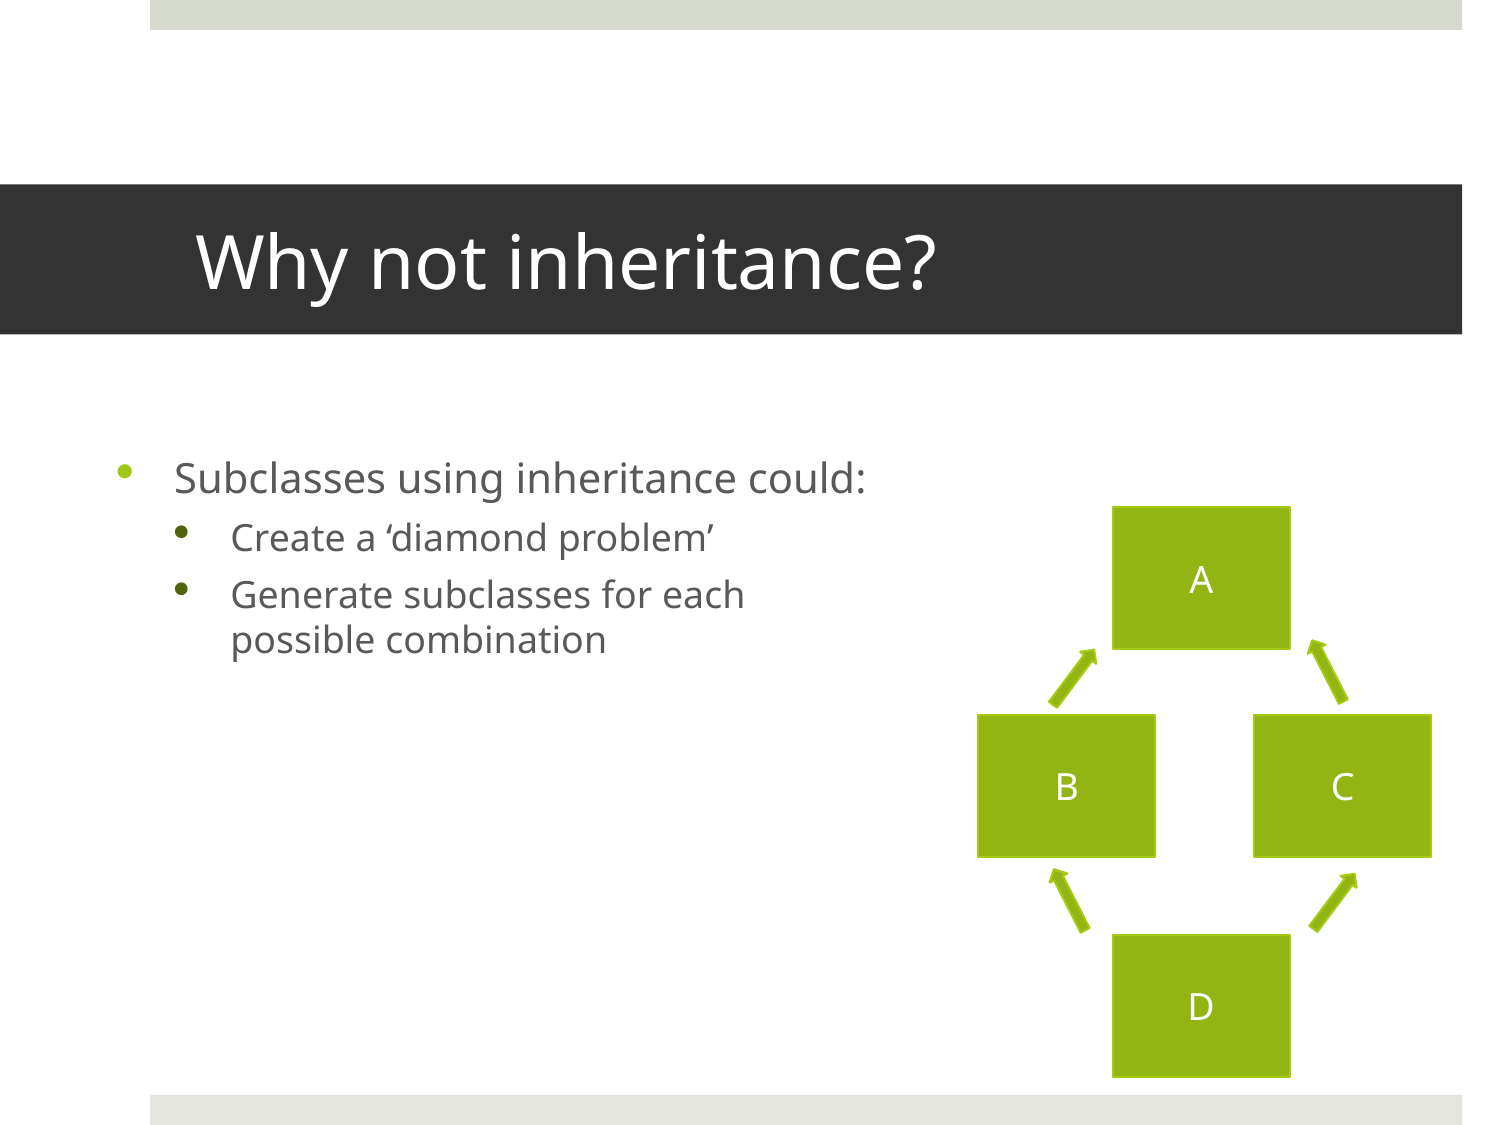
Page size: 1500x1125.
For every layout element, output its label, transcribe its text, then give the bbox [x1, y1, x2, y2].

title Why not inheritance? [0, 184, 1463, 335]
text_box Subclasses using inheritance could: Create a ‘diamond problem’ Generate subclasses for each possible combination [102, 443, 904, 828]
text_box C [1253, 714, 1432, 858]
text_box [1048, 868, 1091, 934]
text_box B [977, 714, 1156, 858]
text_box D [1112, 934, 1291, 1078]
text_box A [1112, 506, 1291, 650]
text_box [1047, 648, 1098, 709]
text_box [1306, 639, 1349, 705]
text_box [1308, 872, 1358, 933]
